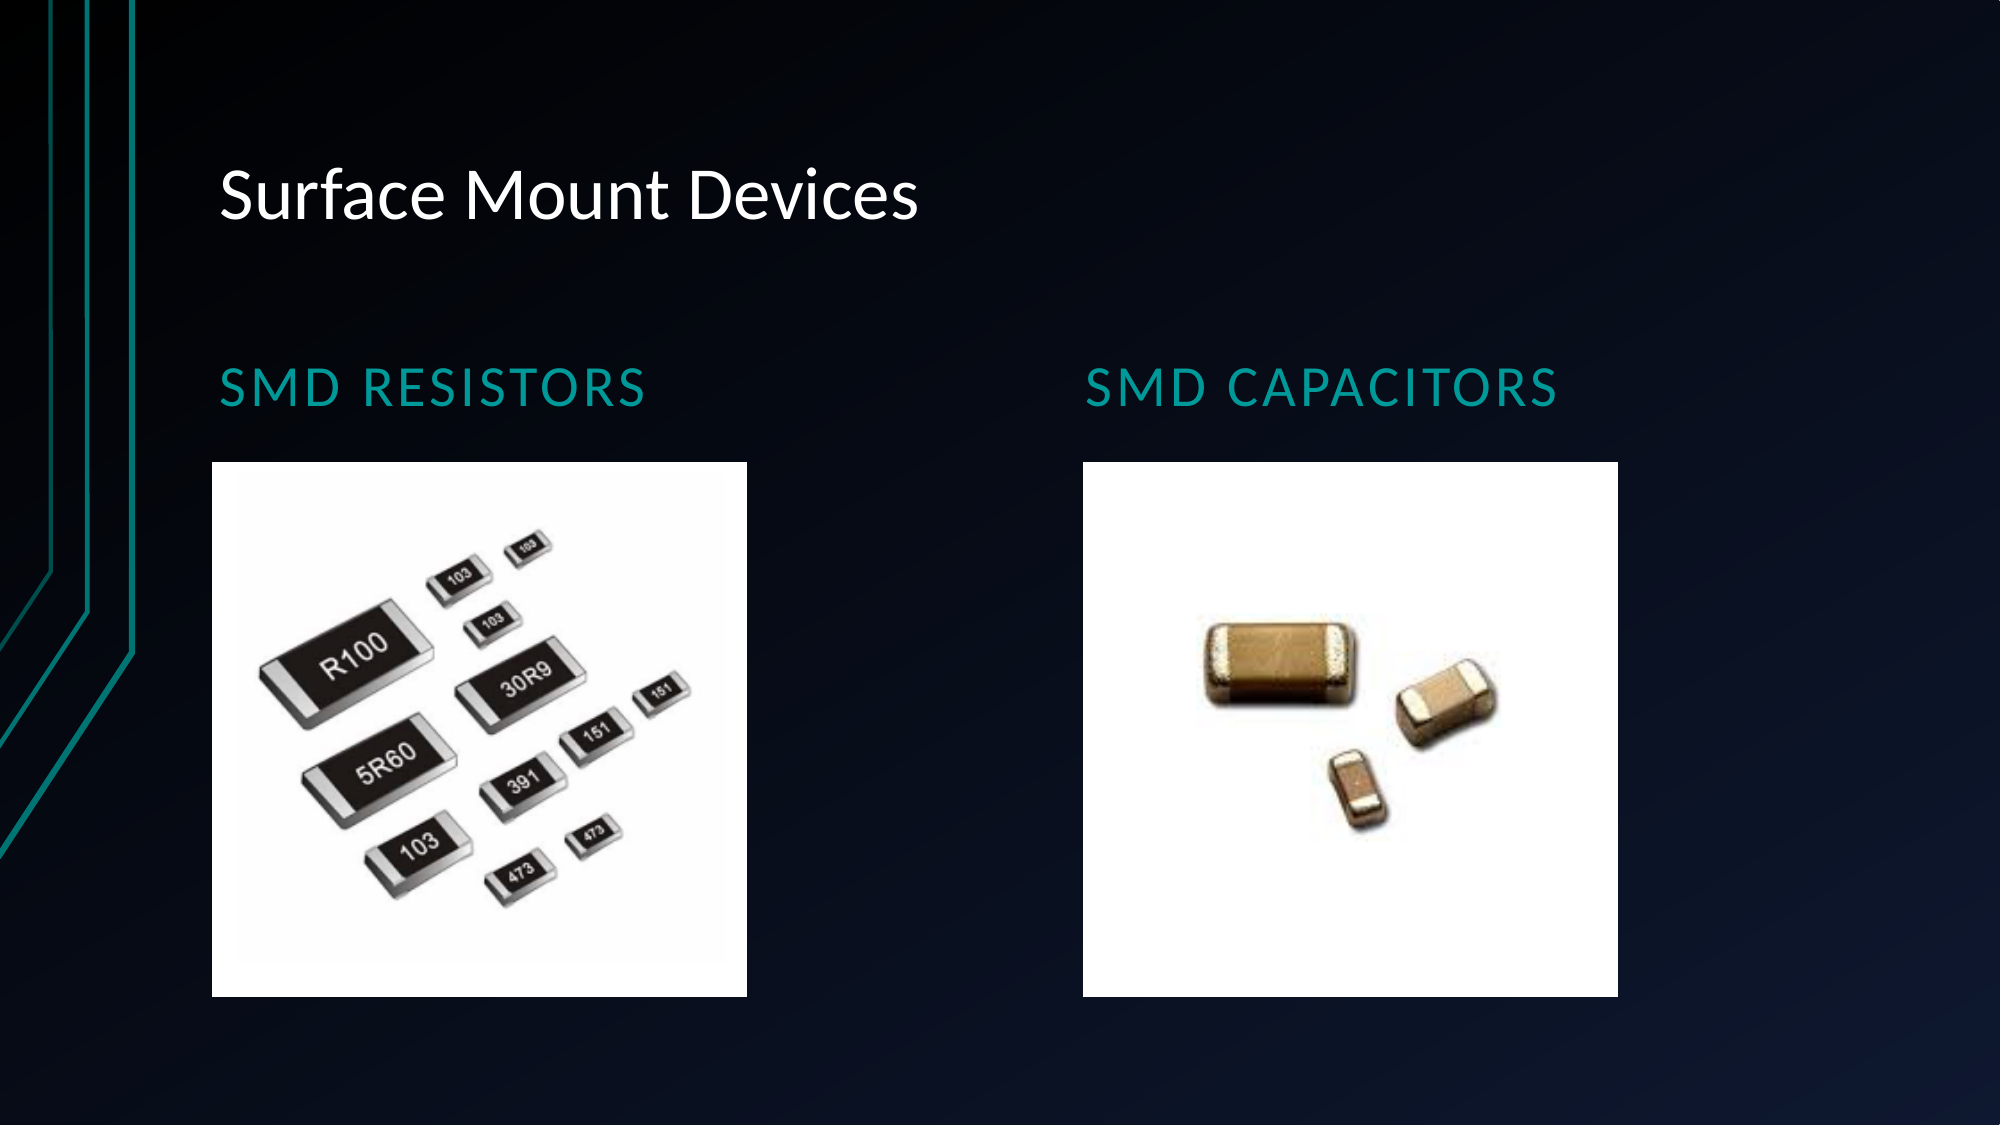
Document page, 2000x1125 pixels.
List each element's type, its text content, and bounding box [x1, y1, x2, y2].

title Surface Mount Devices [199, 45, 1900, 246]
list Smd capacitors [1065, 279, 1900, 430]
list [1082, 462, 1618, 997]
list SMD Resistors [199, 279, 1034, 430]
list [211, 462, 747, 997]
